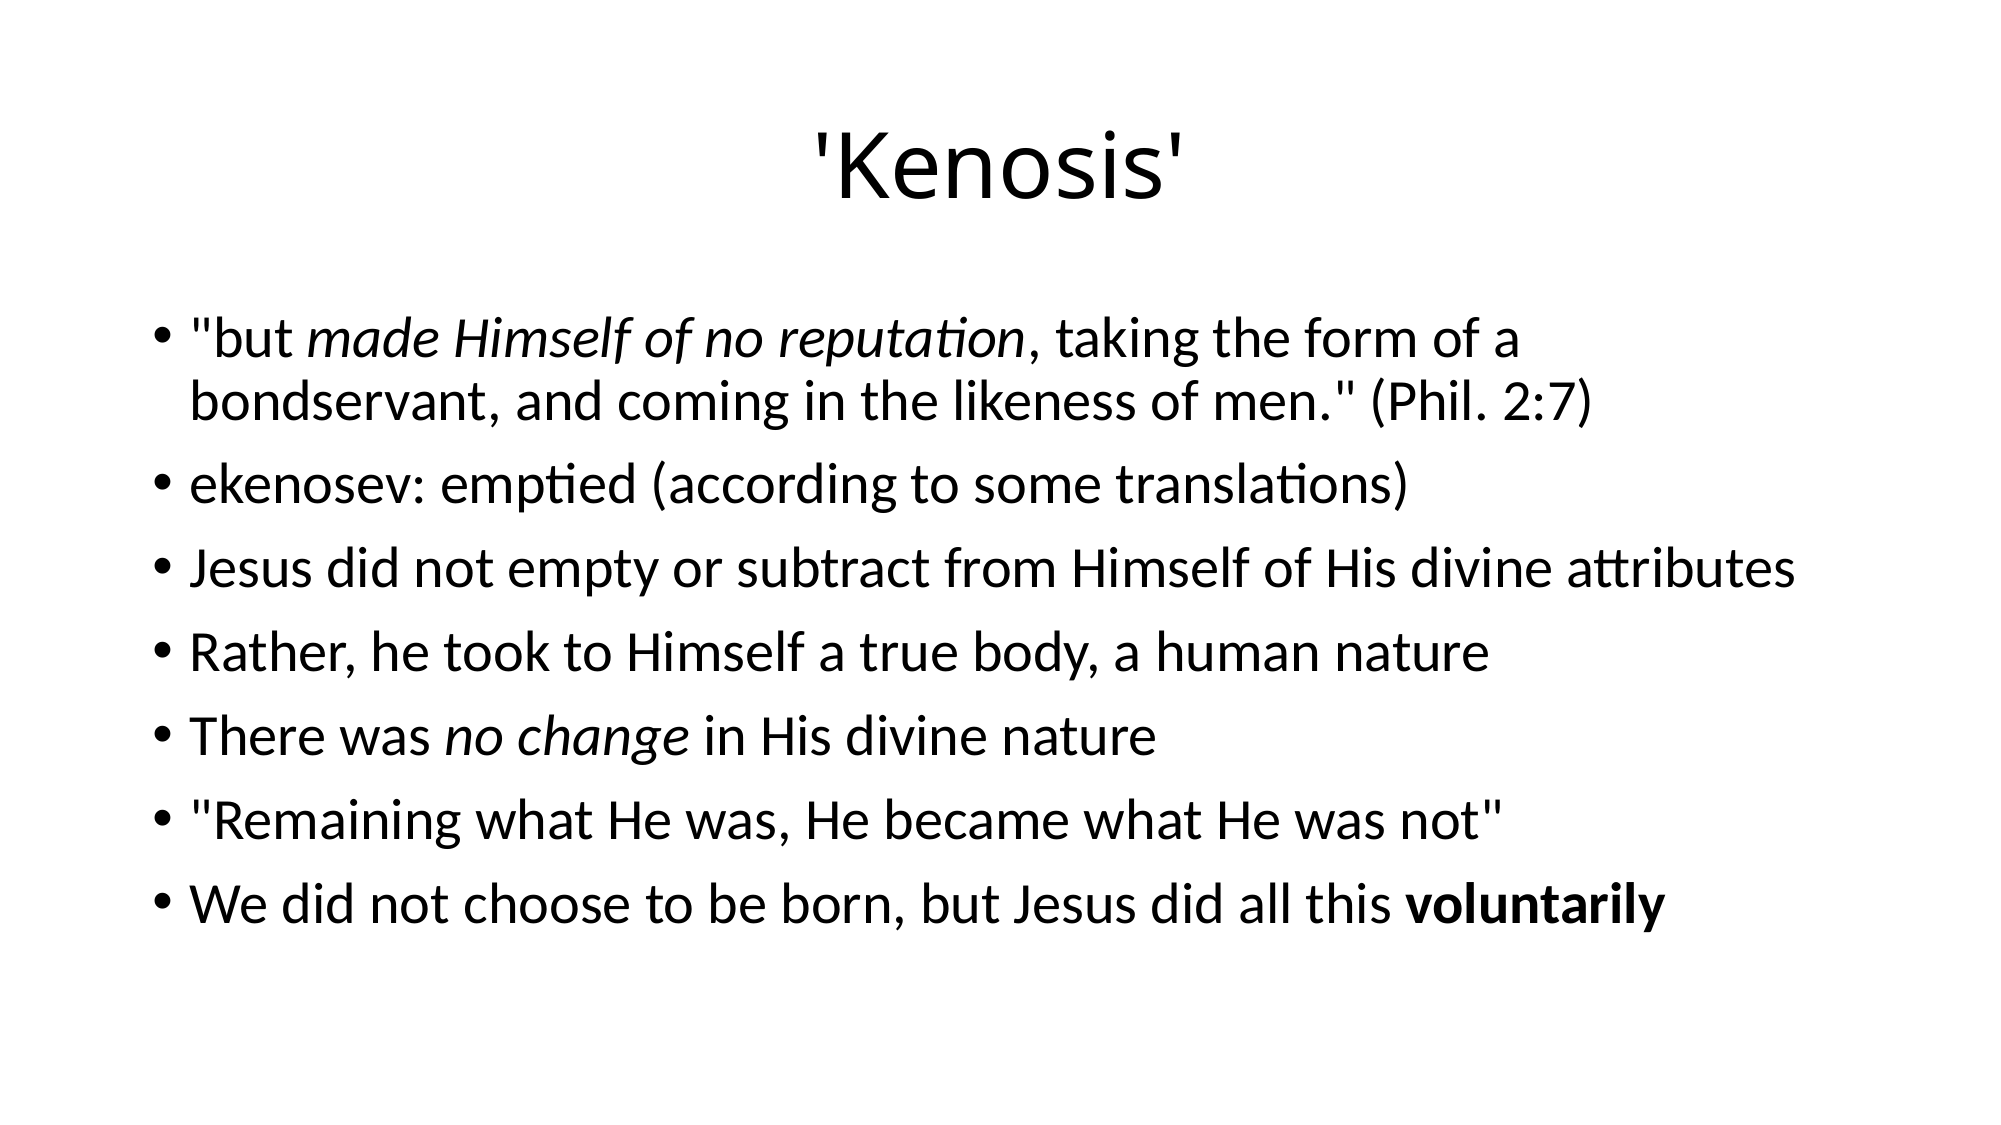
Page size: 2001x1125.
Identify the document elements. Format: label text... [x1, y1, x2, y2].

list "but made Himself of no reputation, taking the form of a bondservant, and coming in the likeness of men." (Phil. 2:7) ekenosev: emptied (according to some translations) Jesus did not empty or subtract from Himself of His divine attributes Rather, he took to Himself a true body, a human nature There was no change in His divine nature "Remaining what He was, He became what He was not" We did not choose to be born, but Jesus did all this voluntarily [137, 299, 1863, 1014]
title 'Kenosis' [137, 59, 1863, 278]
